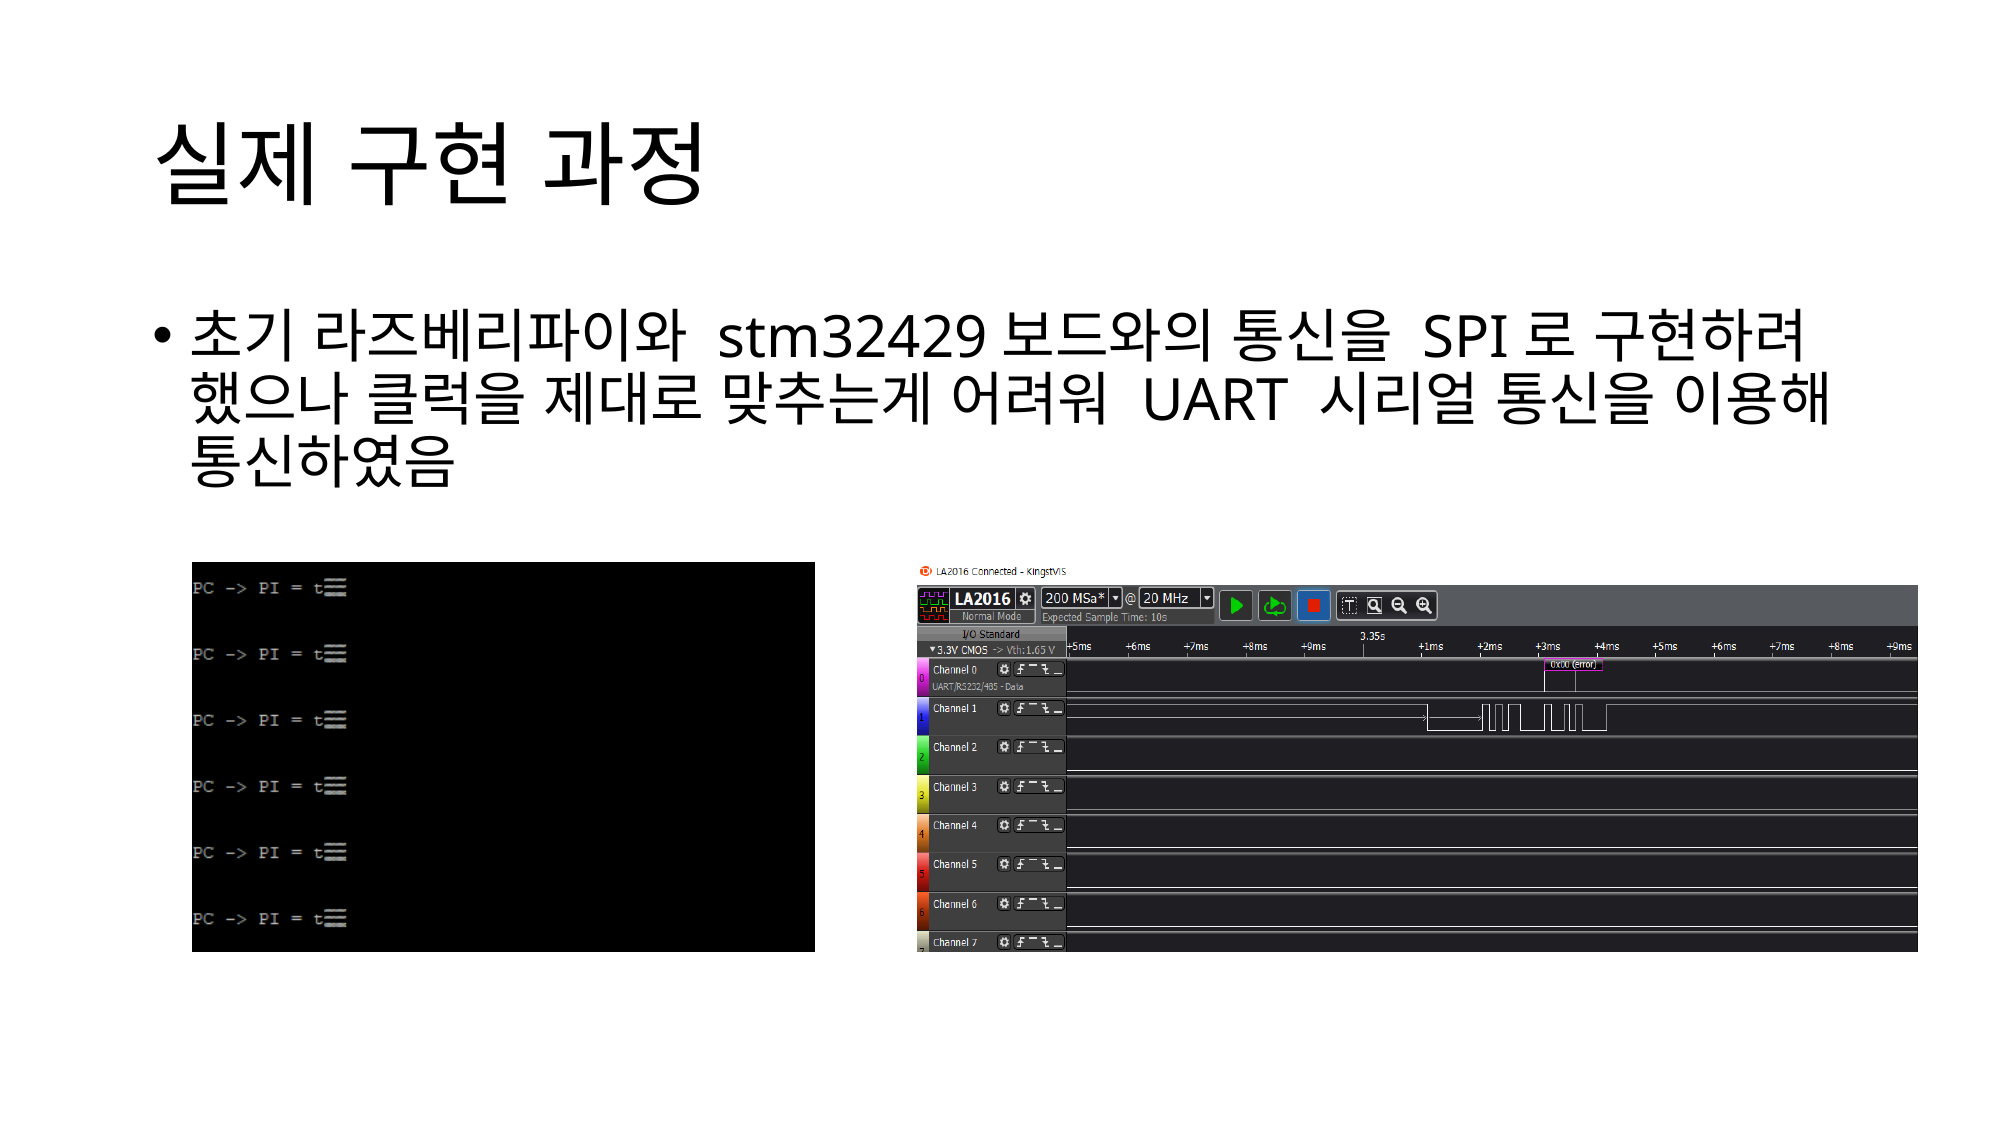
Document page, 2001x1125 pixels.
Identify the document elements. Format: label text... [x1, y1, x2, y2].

picture [192, 562, 815, 952]
list 초기 라즈베리파이와 stm32429보드와의 통신을 SPI로 구현하려 했으나 클럭을 제대로 맞추는게 어려워 UART 시리얼 통신을 이용해 통신하였음 [137, 299, 1863, 1014]
picture [917, 562, 1918, 952]
title 실제 구현 과정 [137, 59, 1863, 278]
